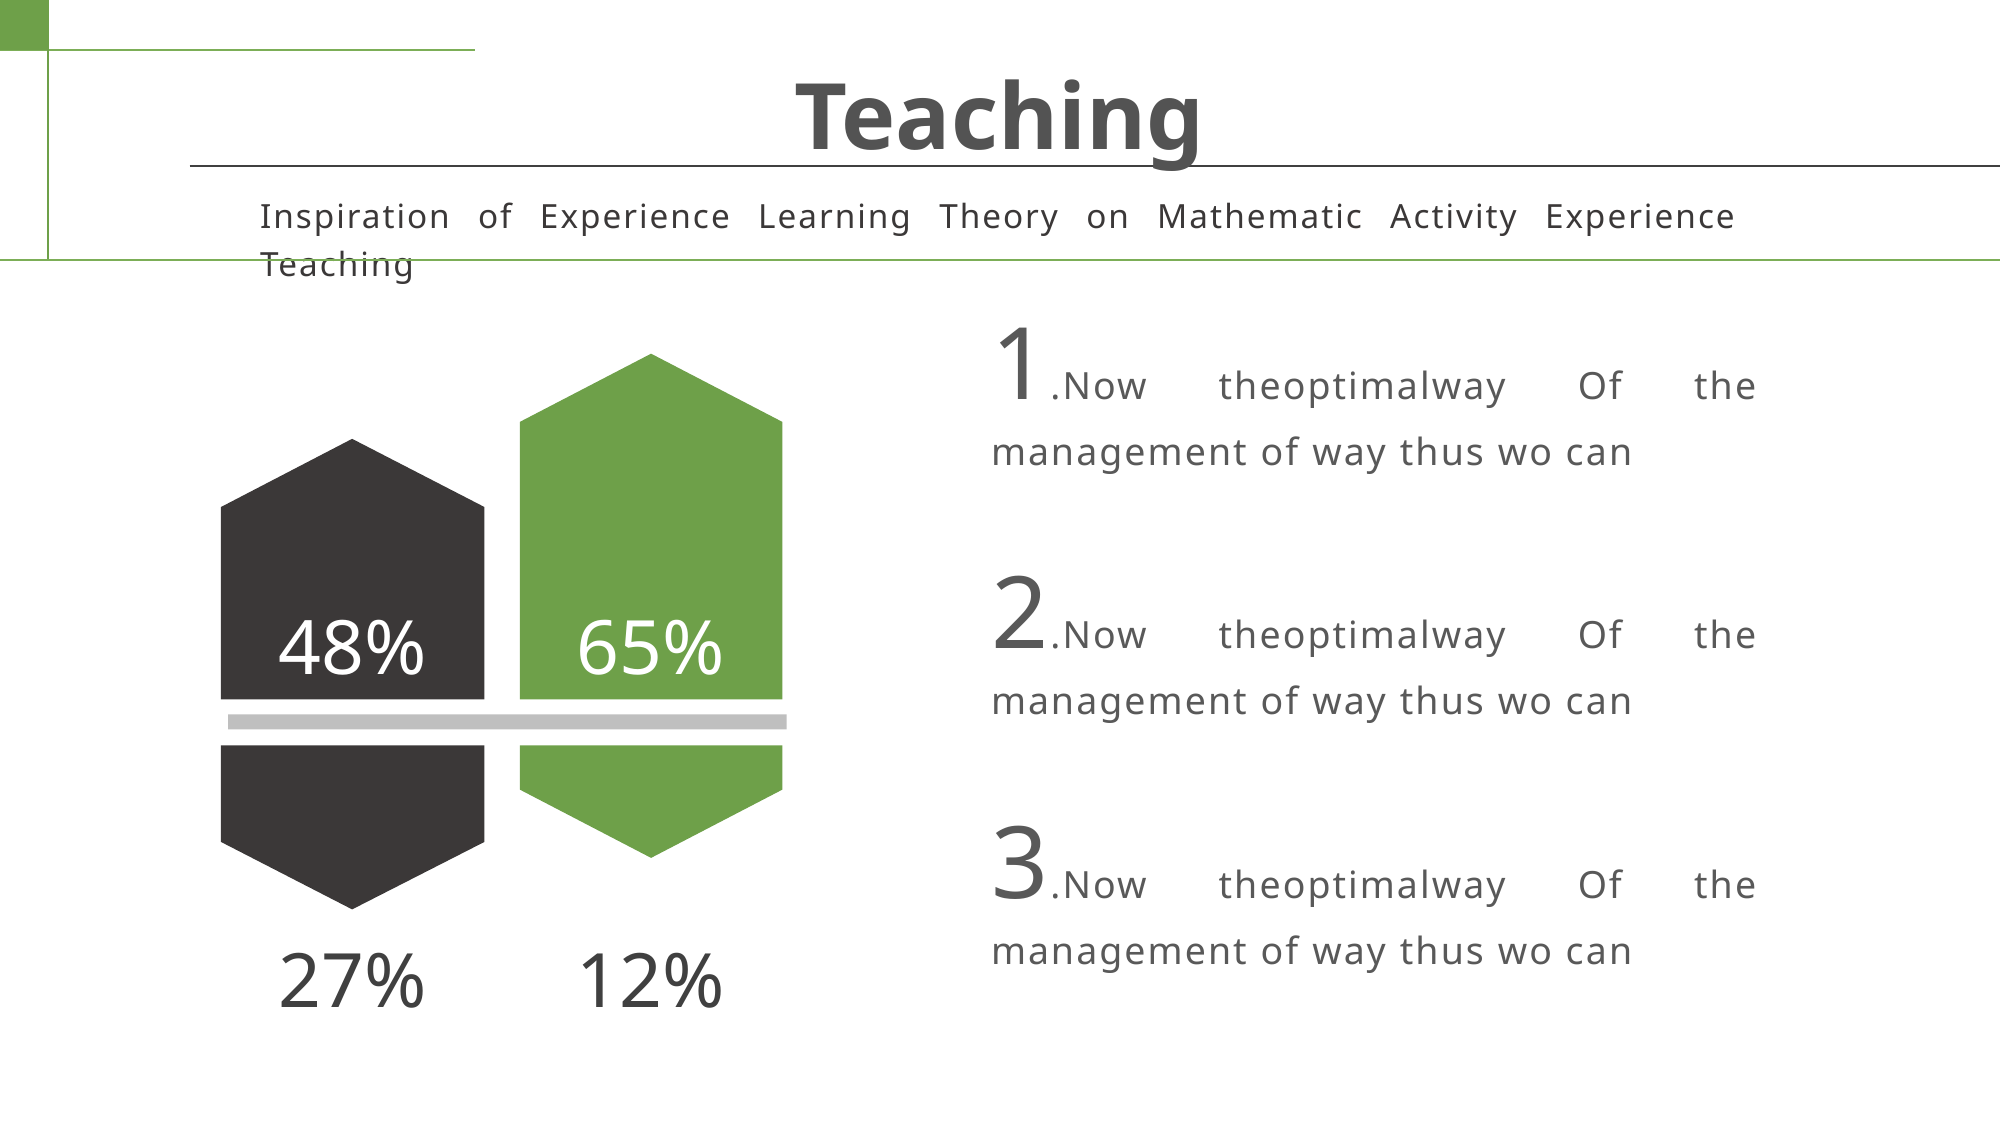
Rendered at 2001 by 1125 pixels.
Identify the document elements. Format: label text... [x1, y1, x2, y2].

text_box [220, 745, 485, 910]
text_box Inspiration of Experience Learning Theory on Mathematic Activity Experience Teaching [245, 261, 1755, 291]
text_box 48% [212, 592, 493, 698]
text_box 65% [511, 592, 791, 698]
text_box Teaching [780, 50, 1220, 165]
text_box 1.Now theoptimalway Of the management of way thus wo can [976, 267, 1774, 481]
text_box 3.Now theoptimalway Of the management of way thus wo can [976, 766, 1774, 980]
text_box [220, 438, 485, 592]
text_box [519, 745, 783, 858]
text_box 12% [511, 925, 791, 1030]
text_box 2.Now theoptimalway Of the management of way thus wo can [976, 517, 1774, 730]
text_box [519, 353, 783, 592]
text_box [0, 0, 47, 49]
text_box 27% [212, 925, 493, 1030]
text_box [228, 714, 787, 730]
text_box Inspiration of Experience Learning Theory on Mathematic Activity Experience Teaching [245, 180, 1755, 259]
text_box Teaching [780, 166, 1220, 176]
